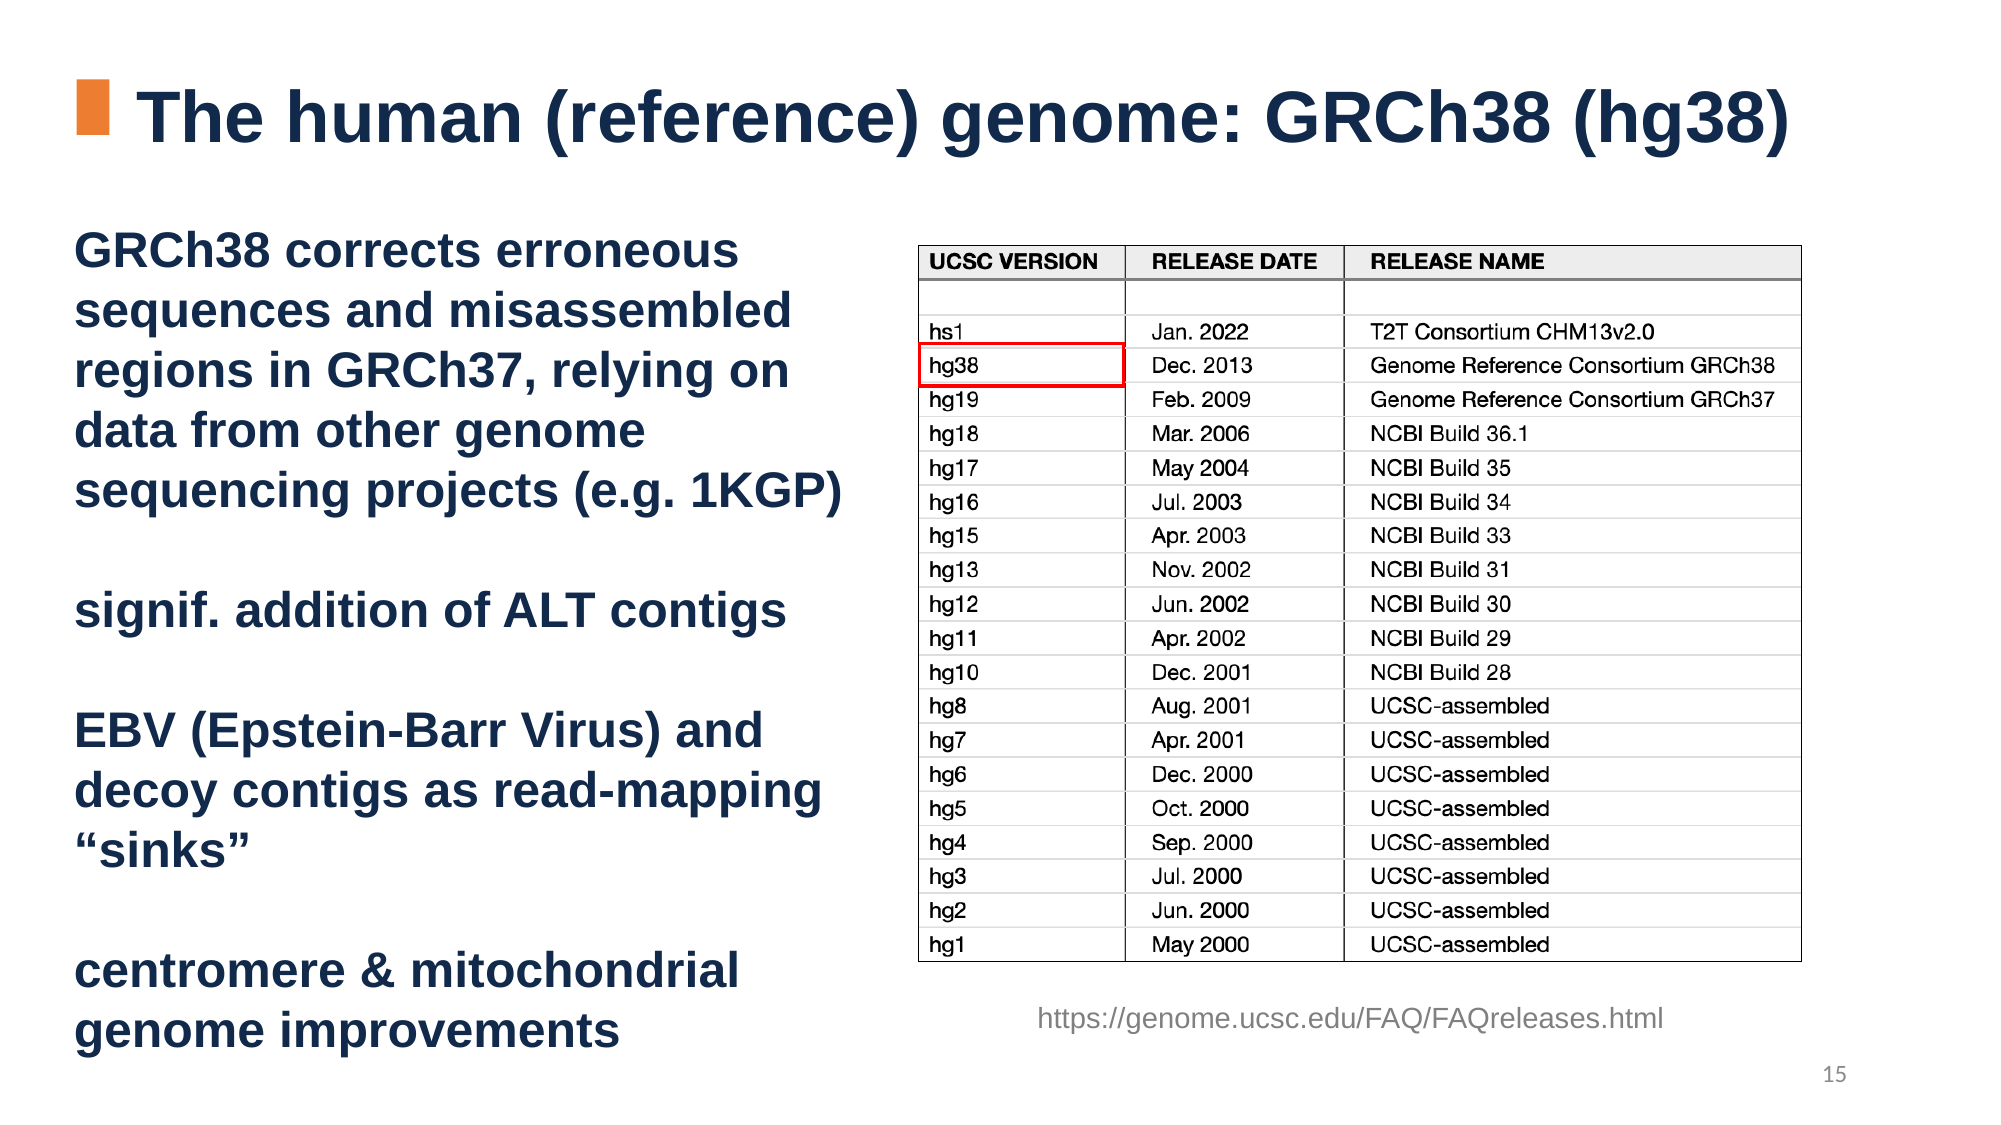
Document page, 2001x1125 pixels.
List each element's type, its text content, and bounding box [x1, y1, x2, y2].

text_box GRCh38 corrects erroneous sequences and misassembled regions in GRCh37, relying on data from other genome sequencing projects (e.g. 1KGP) signif. addition of ALT contigs EBV (Epstein-Barr Virus) and decoy contigs as read-mapping “sinks” centromere & mitochondrial genome improvements [58, 210, 918, 1125]
text_box The human (reference) genome: GRCh38 (hg38) [58, 59, 1913, 435]
text_box https://genome.ucsc.edu/FAQ/FAQreleases.html [1022, 992, 2000, 1042]
slide_number 15 [1412, 1042, 1863, 1103]
text_box [76, 78, 110, 136]
picture [917, 245, 1802, 962]
